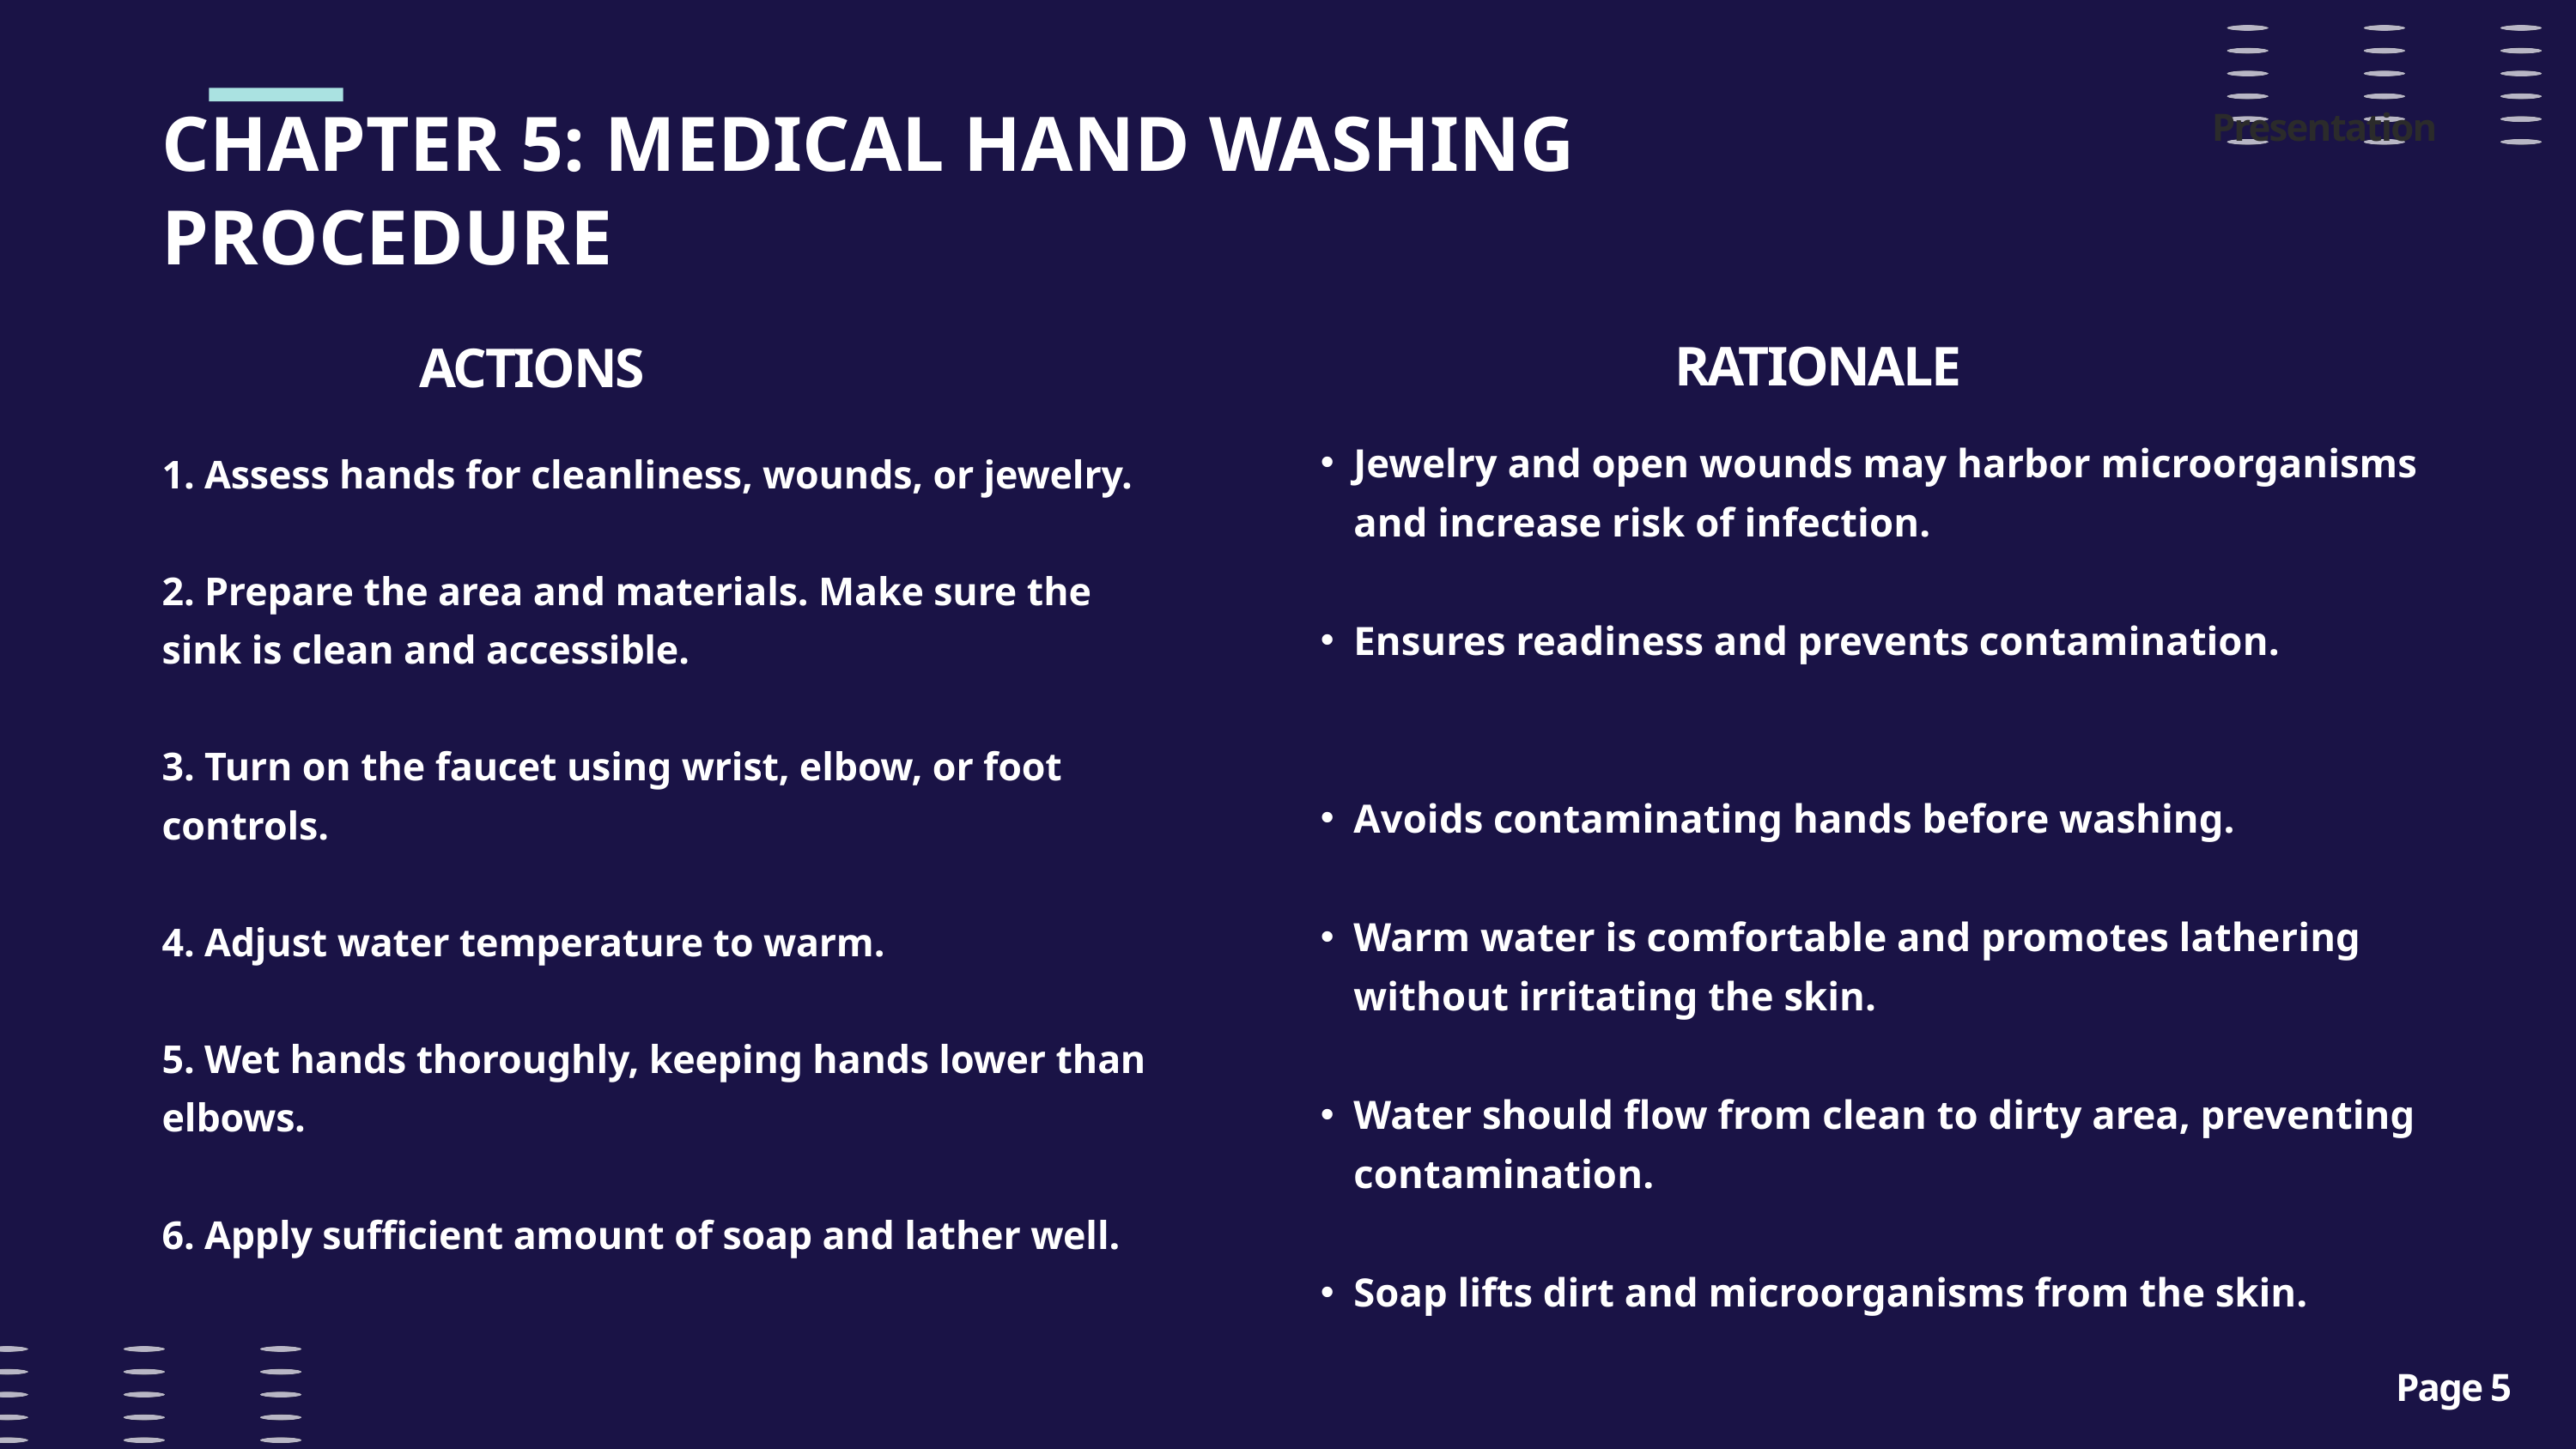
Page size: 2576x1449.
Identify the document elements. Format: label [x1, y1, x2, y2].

text_box [0, 0, 2576, 1449]
